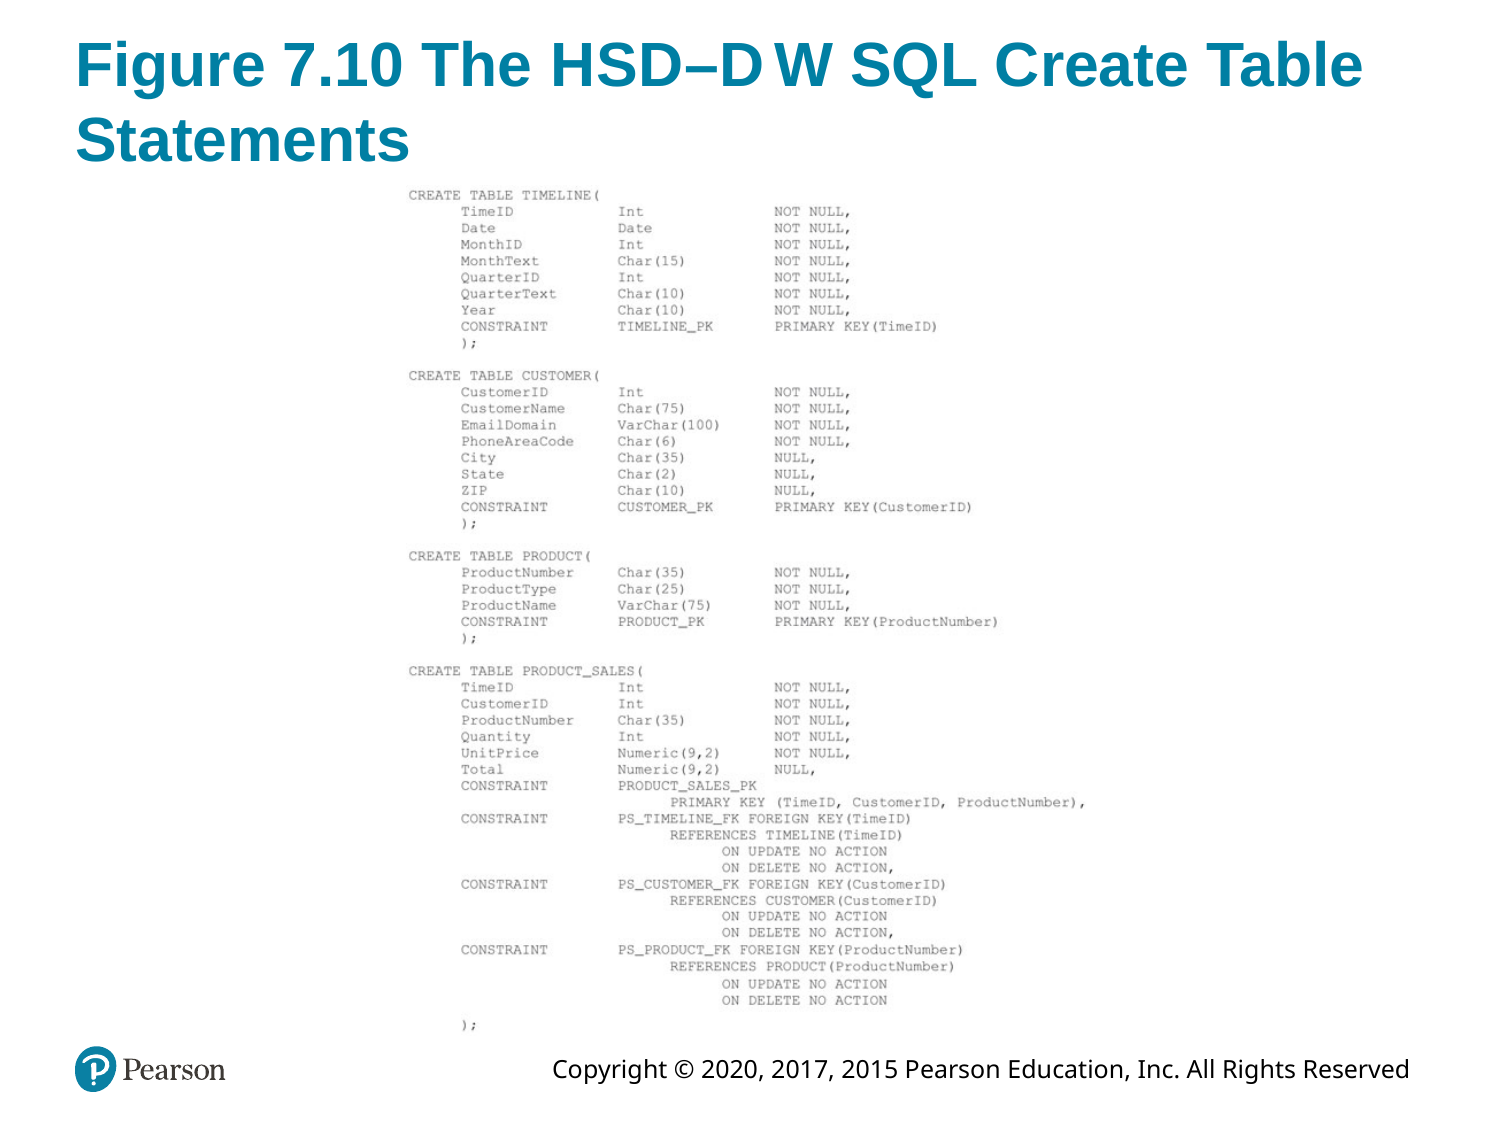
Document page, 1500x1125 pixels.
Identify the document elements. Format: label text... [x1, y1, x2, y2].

title Figure 7.10 The H S D – D W SQL Create Table Statements [75, 23, 1413, 175]
picture [405, 185, 1091, 1037]
